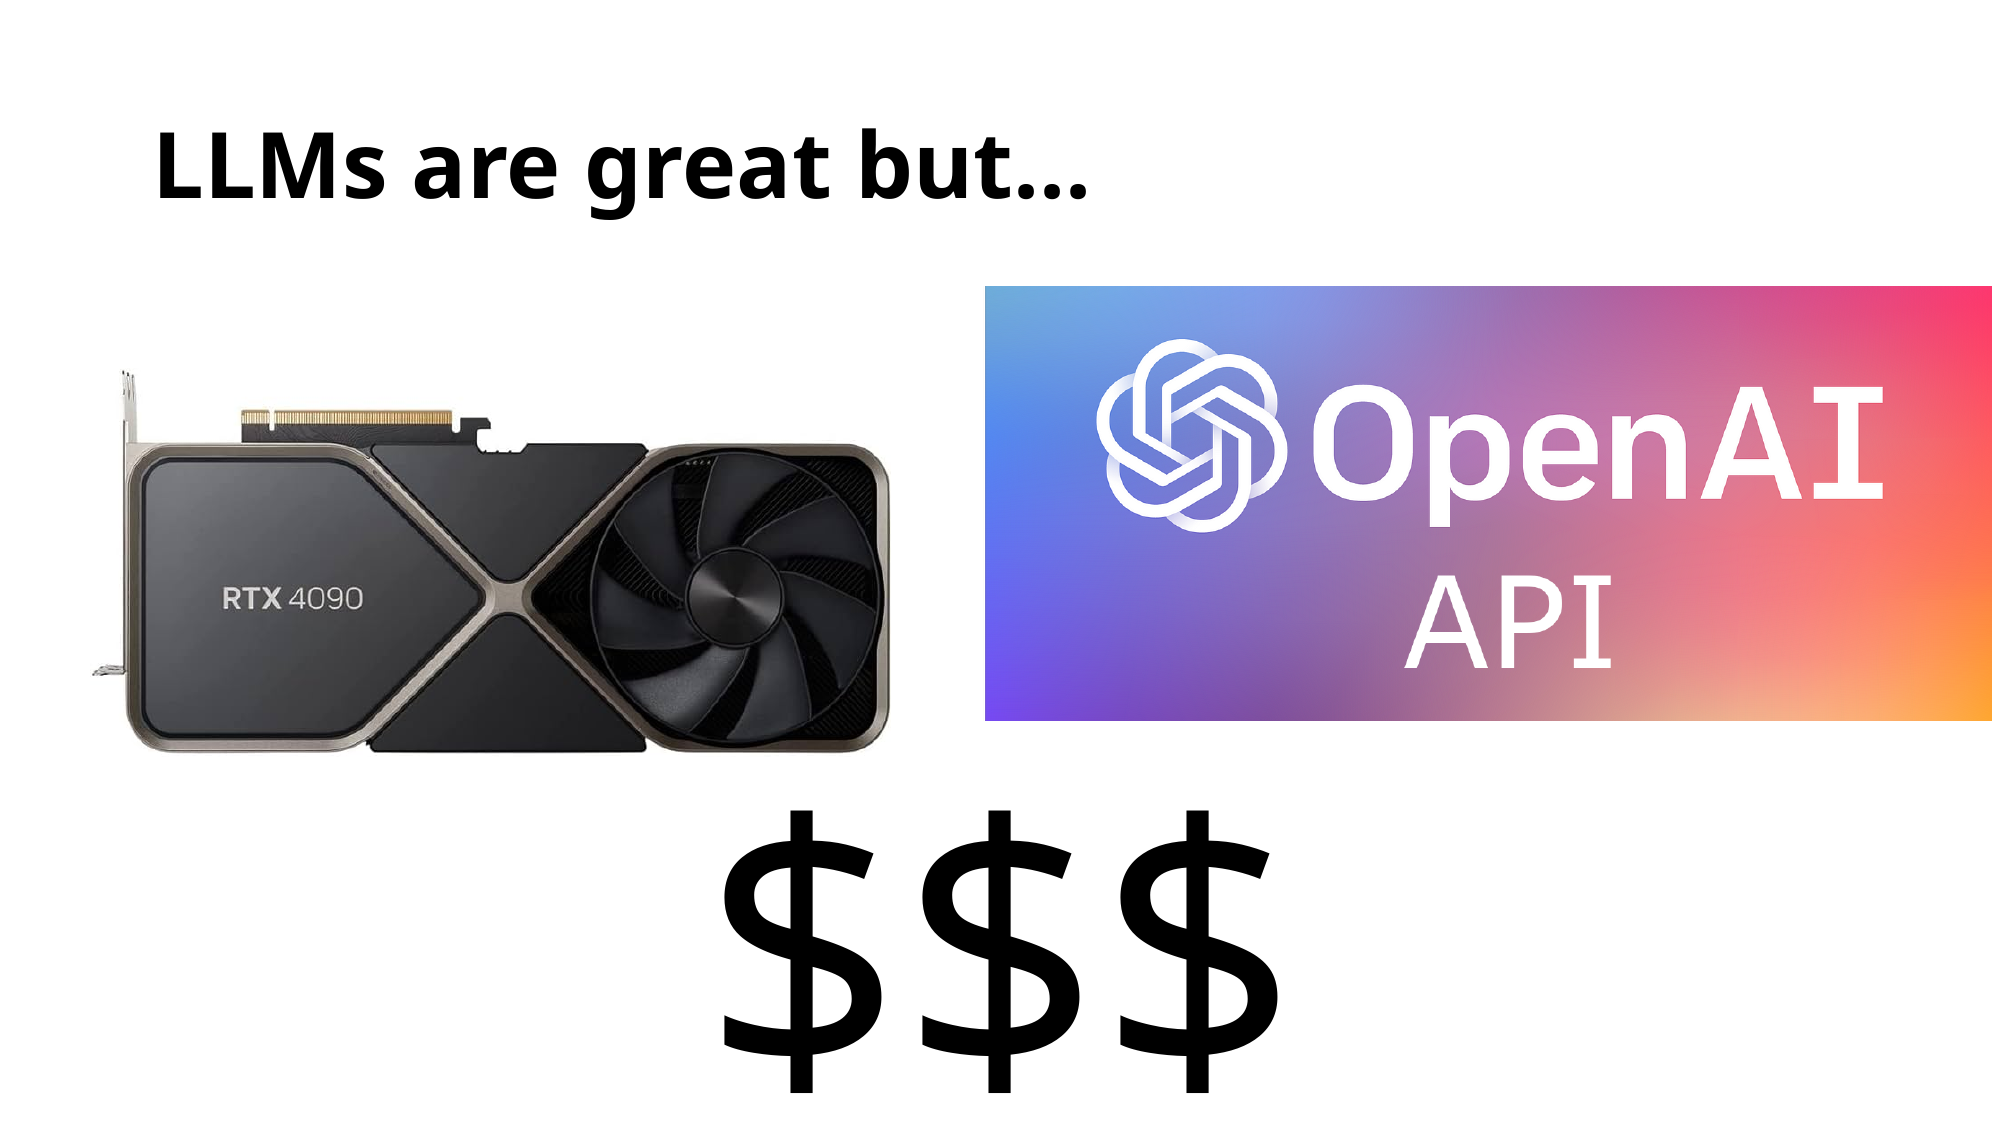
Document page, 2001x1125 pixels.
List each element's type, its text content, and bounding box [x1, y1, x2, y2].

picture [983, 285, 1993, 722]
picture [89, 368, 891, 757]
text_box $$$ [688, 720, 1394, 1125]
title LLMs are great but... [137, 59, 1863, 278]
